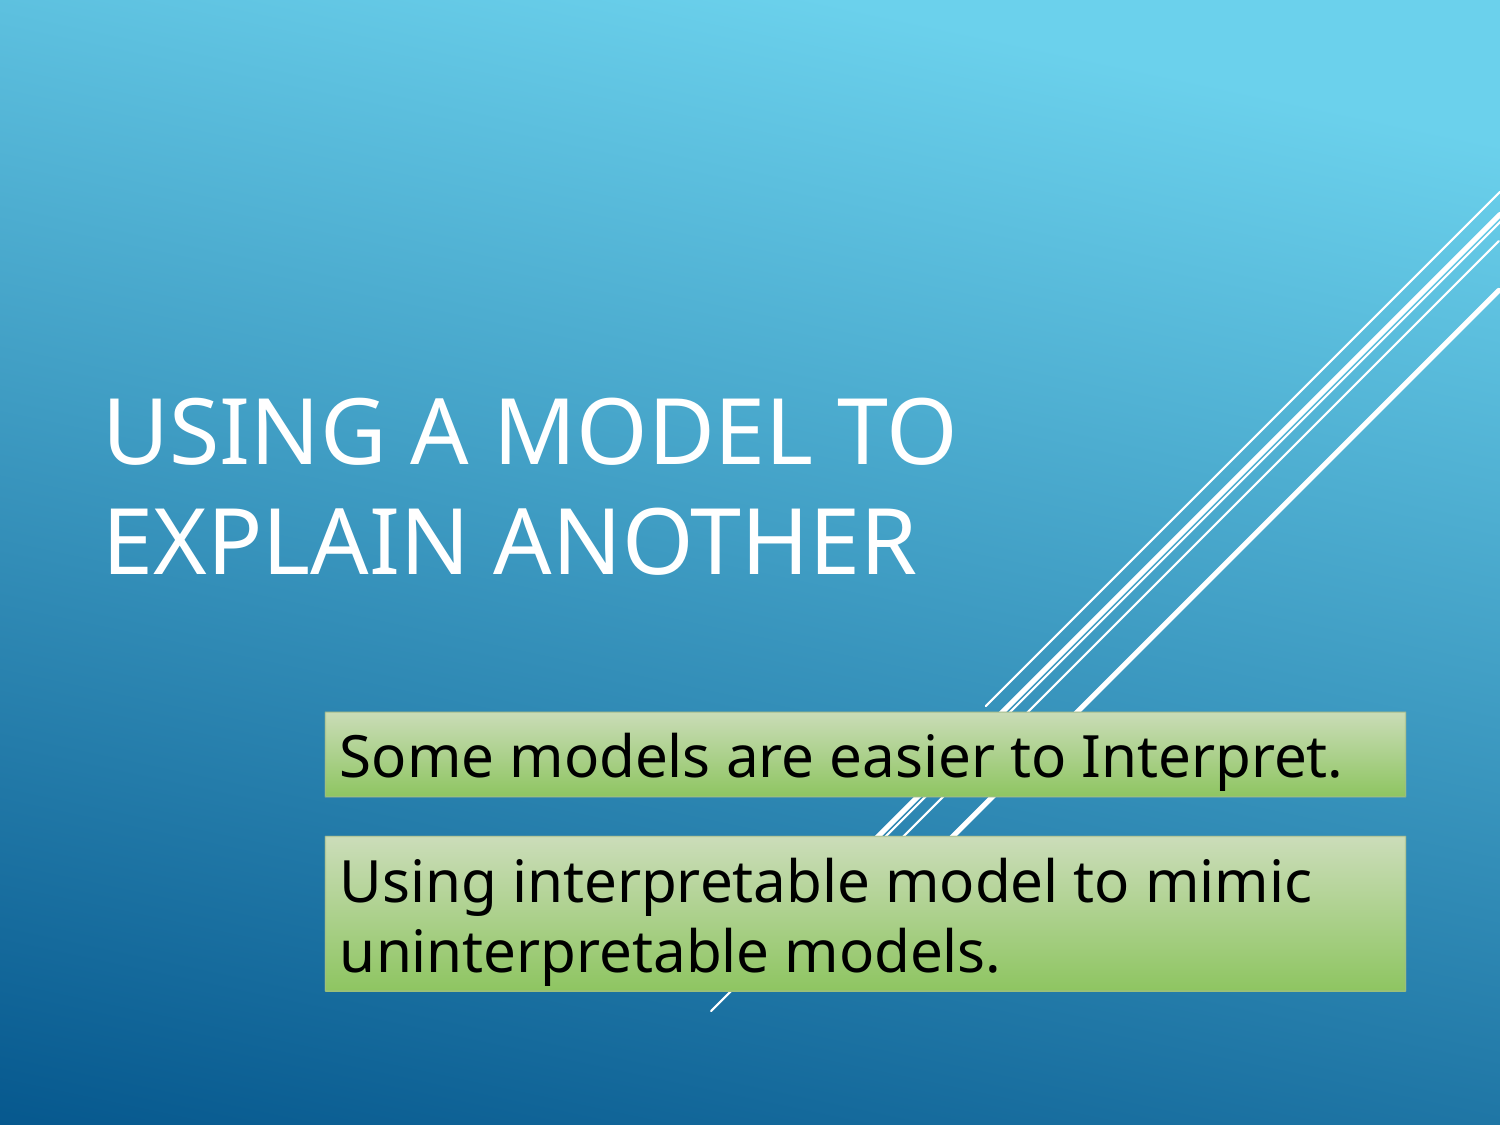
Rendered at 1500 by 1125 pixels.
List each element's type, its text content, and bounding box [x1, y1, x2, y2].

text_box Some models are easier to Interpret. [325, 711, 1406, 798]
text_box Using interpretable model to mimic uninterpretable models. [325, 836, 1406, 992]
title Using A Model to Explain Another [87, 87, 1098, 600]
